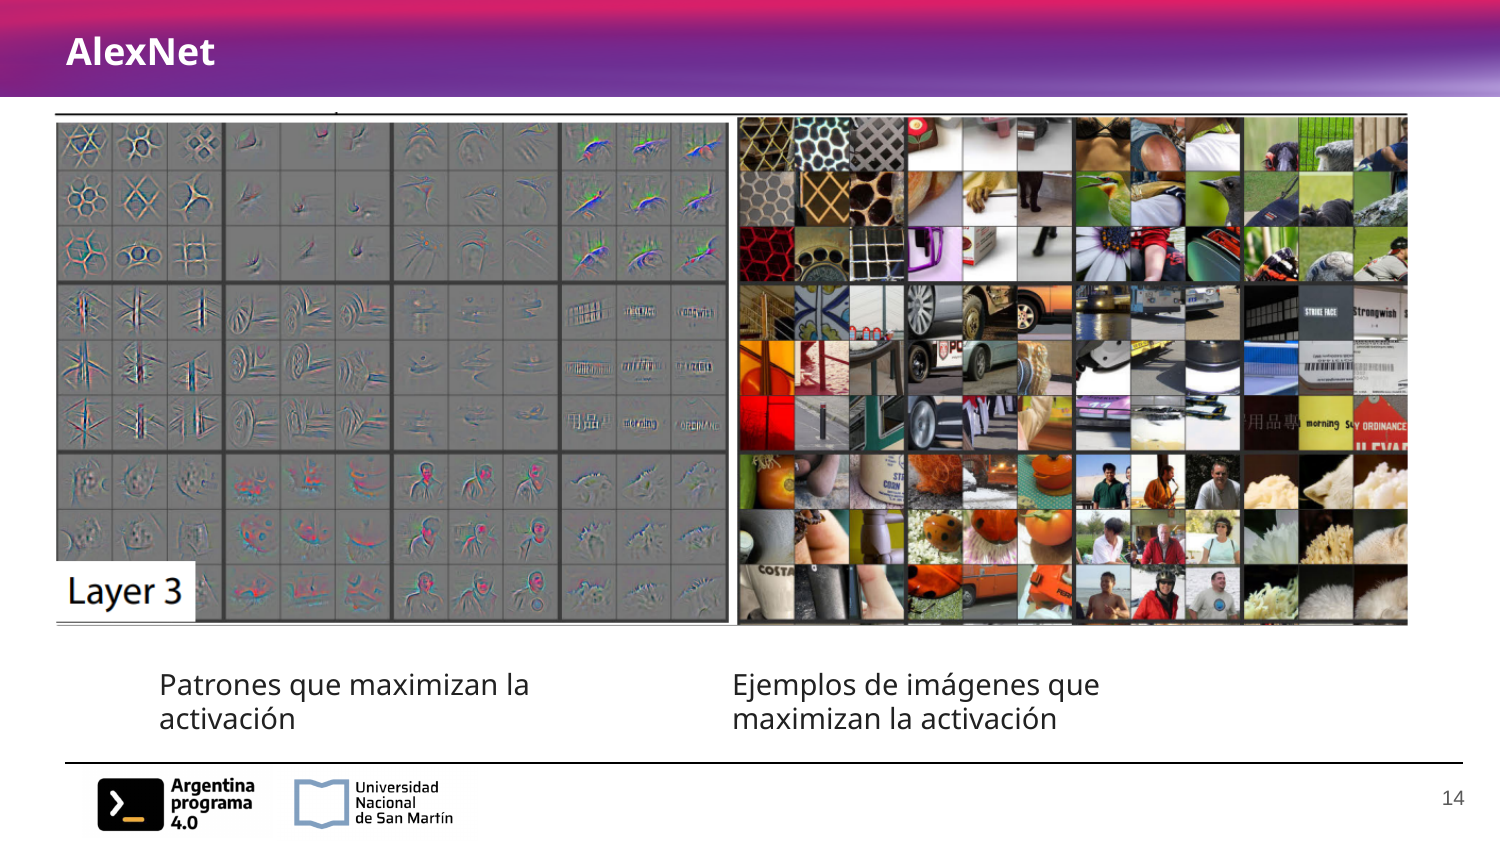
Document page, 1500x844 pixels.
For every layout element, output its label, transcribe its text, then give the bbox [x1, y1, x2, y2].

text_box Ejemplos de imágenes que maximizan la activación [717, 650, 1262, 786]
picture [277, 786, 478, 841]
picture [82, 764, 273, 838]
picture [0, 0, 1500, 97]
text_box Patrones que maximizan la activación [144, 650, 676, 786]
slide_number ‹#› [1389, 764, 1480, 830]
picture [50, 112, 1413, 627]
title AlexNet [51, 12, 1449, 88]
